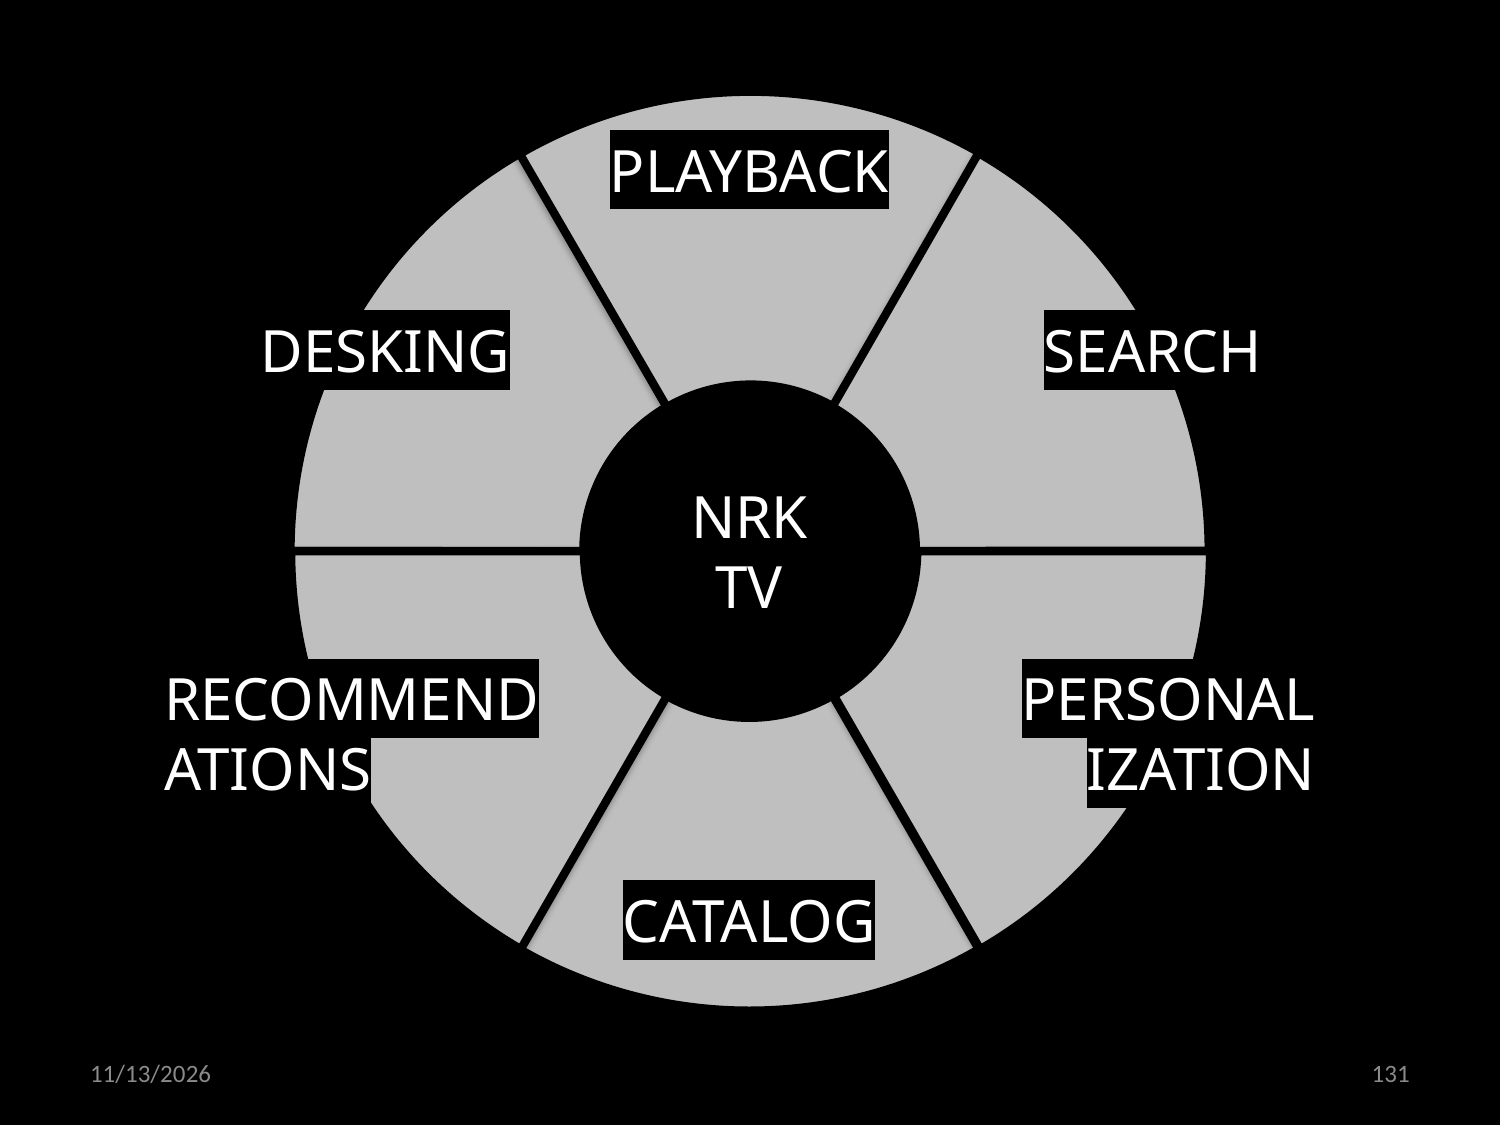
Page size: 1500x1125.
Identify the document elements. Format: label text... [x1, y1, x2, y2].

text_box [290, 550, 668, 950]
text_box [833, 550, 1211, 950]
text_box PLAYBACK [594, 126, 904, 212]
text_box RECOMMEND ATIONS [149, 655, 554, 810]
slide_number 131 [1074, 1042, 1425, 1103]
text_box PERSONAL IZATION [1006, 655, 1330, 810]
text_box NRK TV [676, 472, 823, 628]
text_box [524, 695, 974, 1012]
text_box CATALOG [607, 876, 891, 962]
text_box SEARCH [1029, 306, 1277, 392]
text_box [289, 154, 662, 550]
text_box [519, 90, 980, 408]
text_box [831, 152, 1210, 551]
text_box DESKING [246, 306, 526, 392]
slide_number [75, 1042, 425, 1103]
